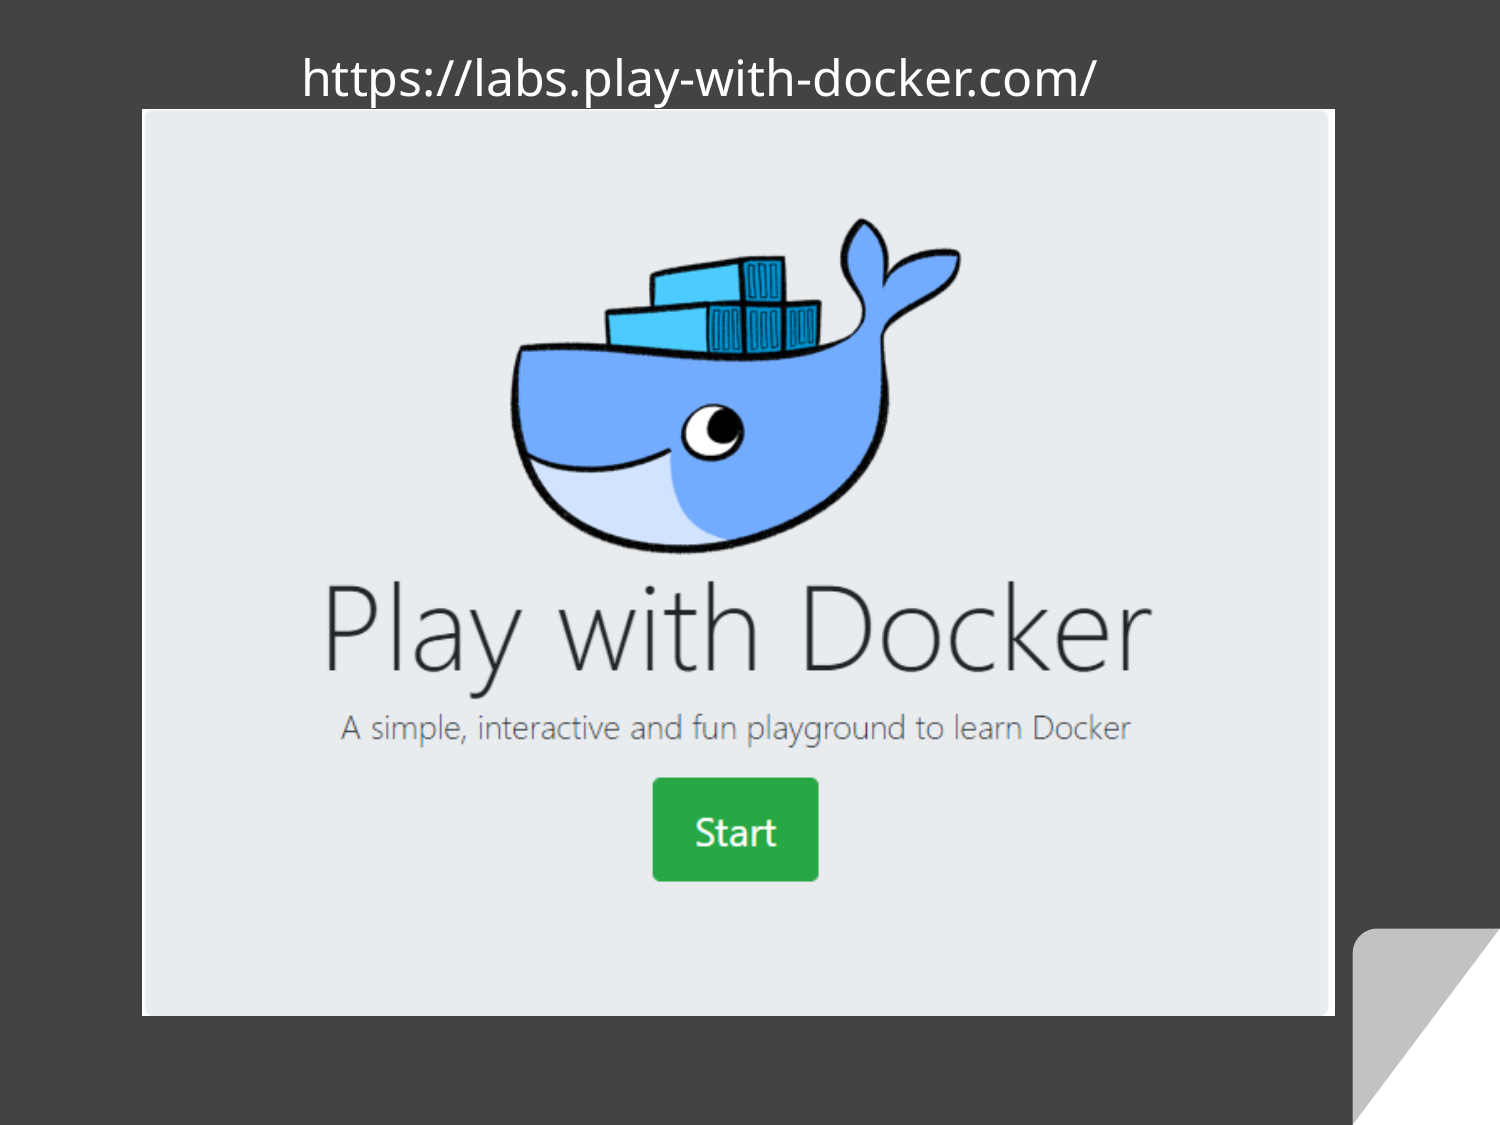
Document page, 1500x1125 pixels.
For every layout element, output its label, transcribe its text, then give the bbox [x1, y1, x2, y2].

text_box https://labs.play-with-docker.com/ [286, 31, 1165, 96]
picture [141, 109, 1335, 1016]
